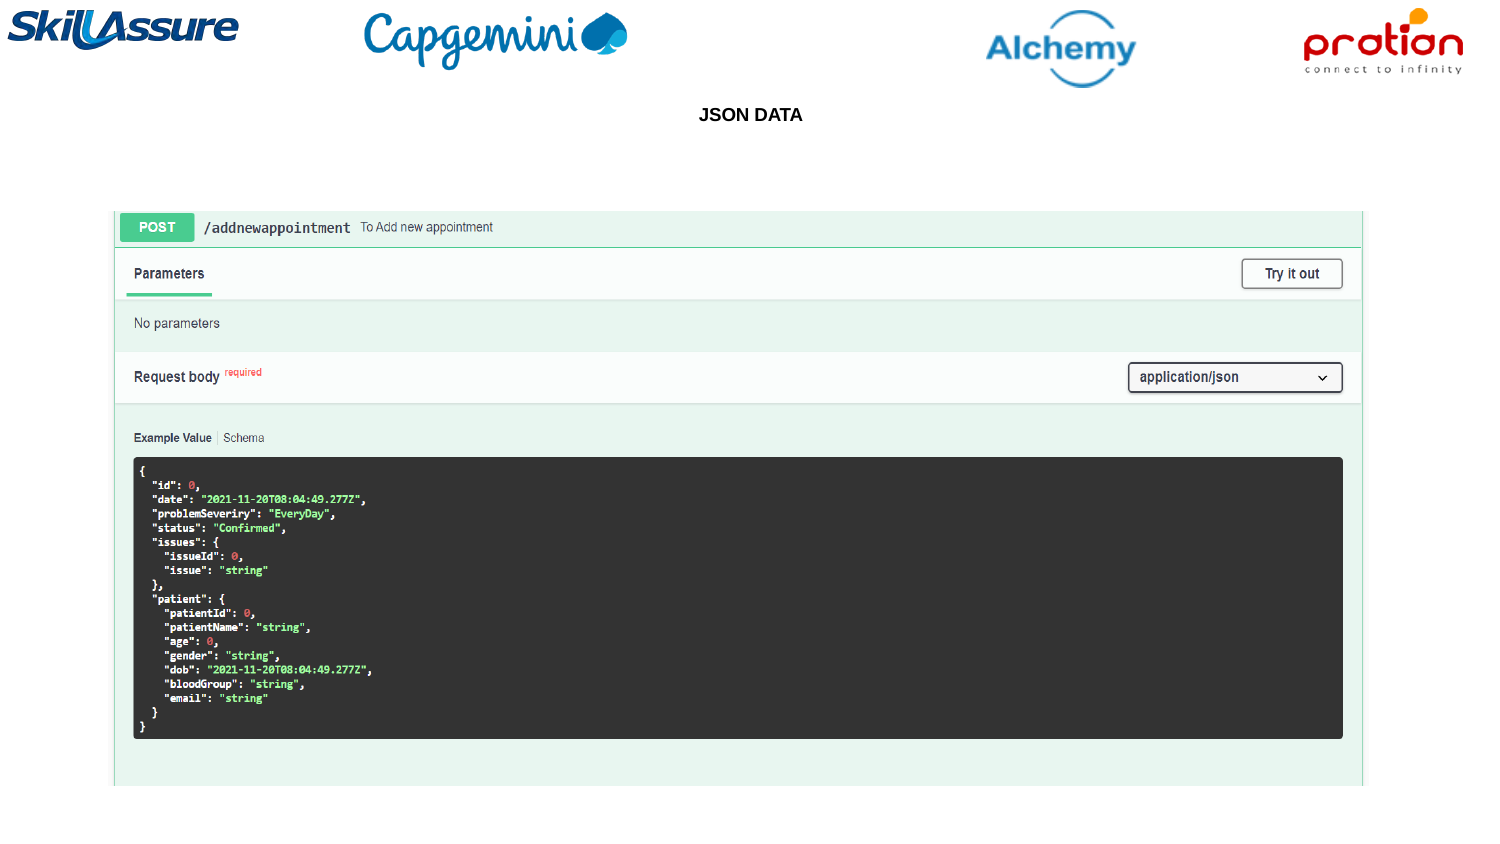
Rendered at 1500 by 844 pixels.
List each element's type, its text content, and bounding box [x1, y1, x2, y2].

picture [1269, 0, 1500, 88]
picture [986, 9, 1138, 88]
text_box [0, 0, 243, 56]
picture [361, 9, 629, 72]
picture [108, 211, 1369, 786]
title JSON DATA [383, 87, 1119, 141]
